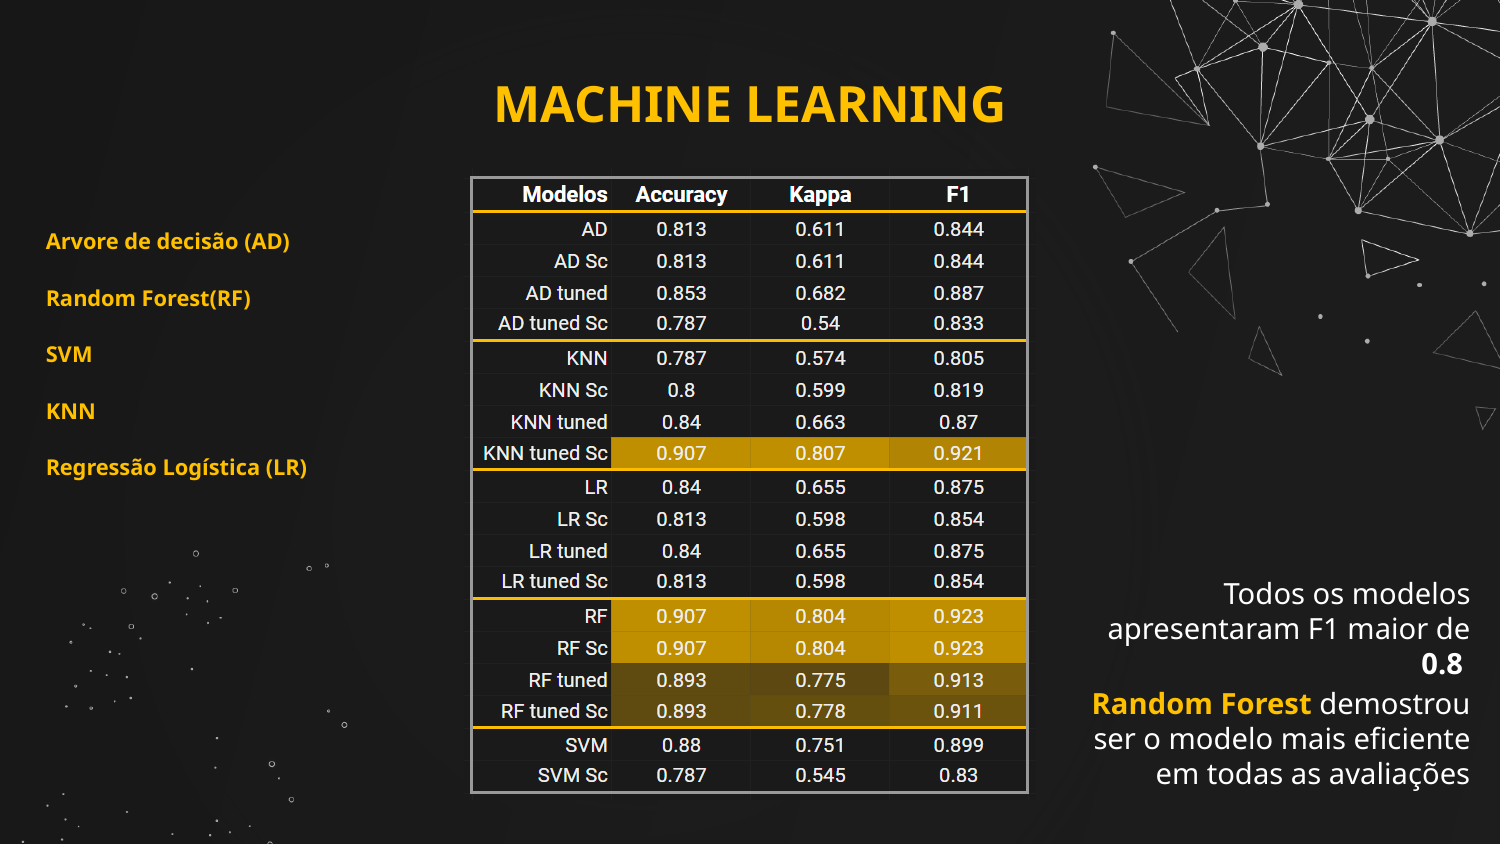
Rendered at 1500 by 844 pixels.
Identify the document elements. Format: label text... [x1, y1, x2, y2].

text_box Random Forest demostrou ser o modelo mais eficiente em todas as avaliações [1074, 688, 1486, 798]
title SVM [30, 326, 411, 382]
title MACHINE LEARNING [322, 57, 1178, 214]
picture [464, 169, 1036, 800]
title KNN [30, 382, 411, 438]
title Regressão Logística (LR) [30, 438, 459, 510]
title Random Forest(RF) [30, 269, 411, 326]
title Arvore de decisão (AD) [30, 213, 411, 269]
text_box Todos os modelos apresentaram F1 maior de 0.8 [1074, 568, 1486, 688]
